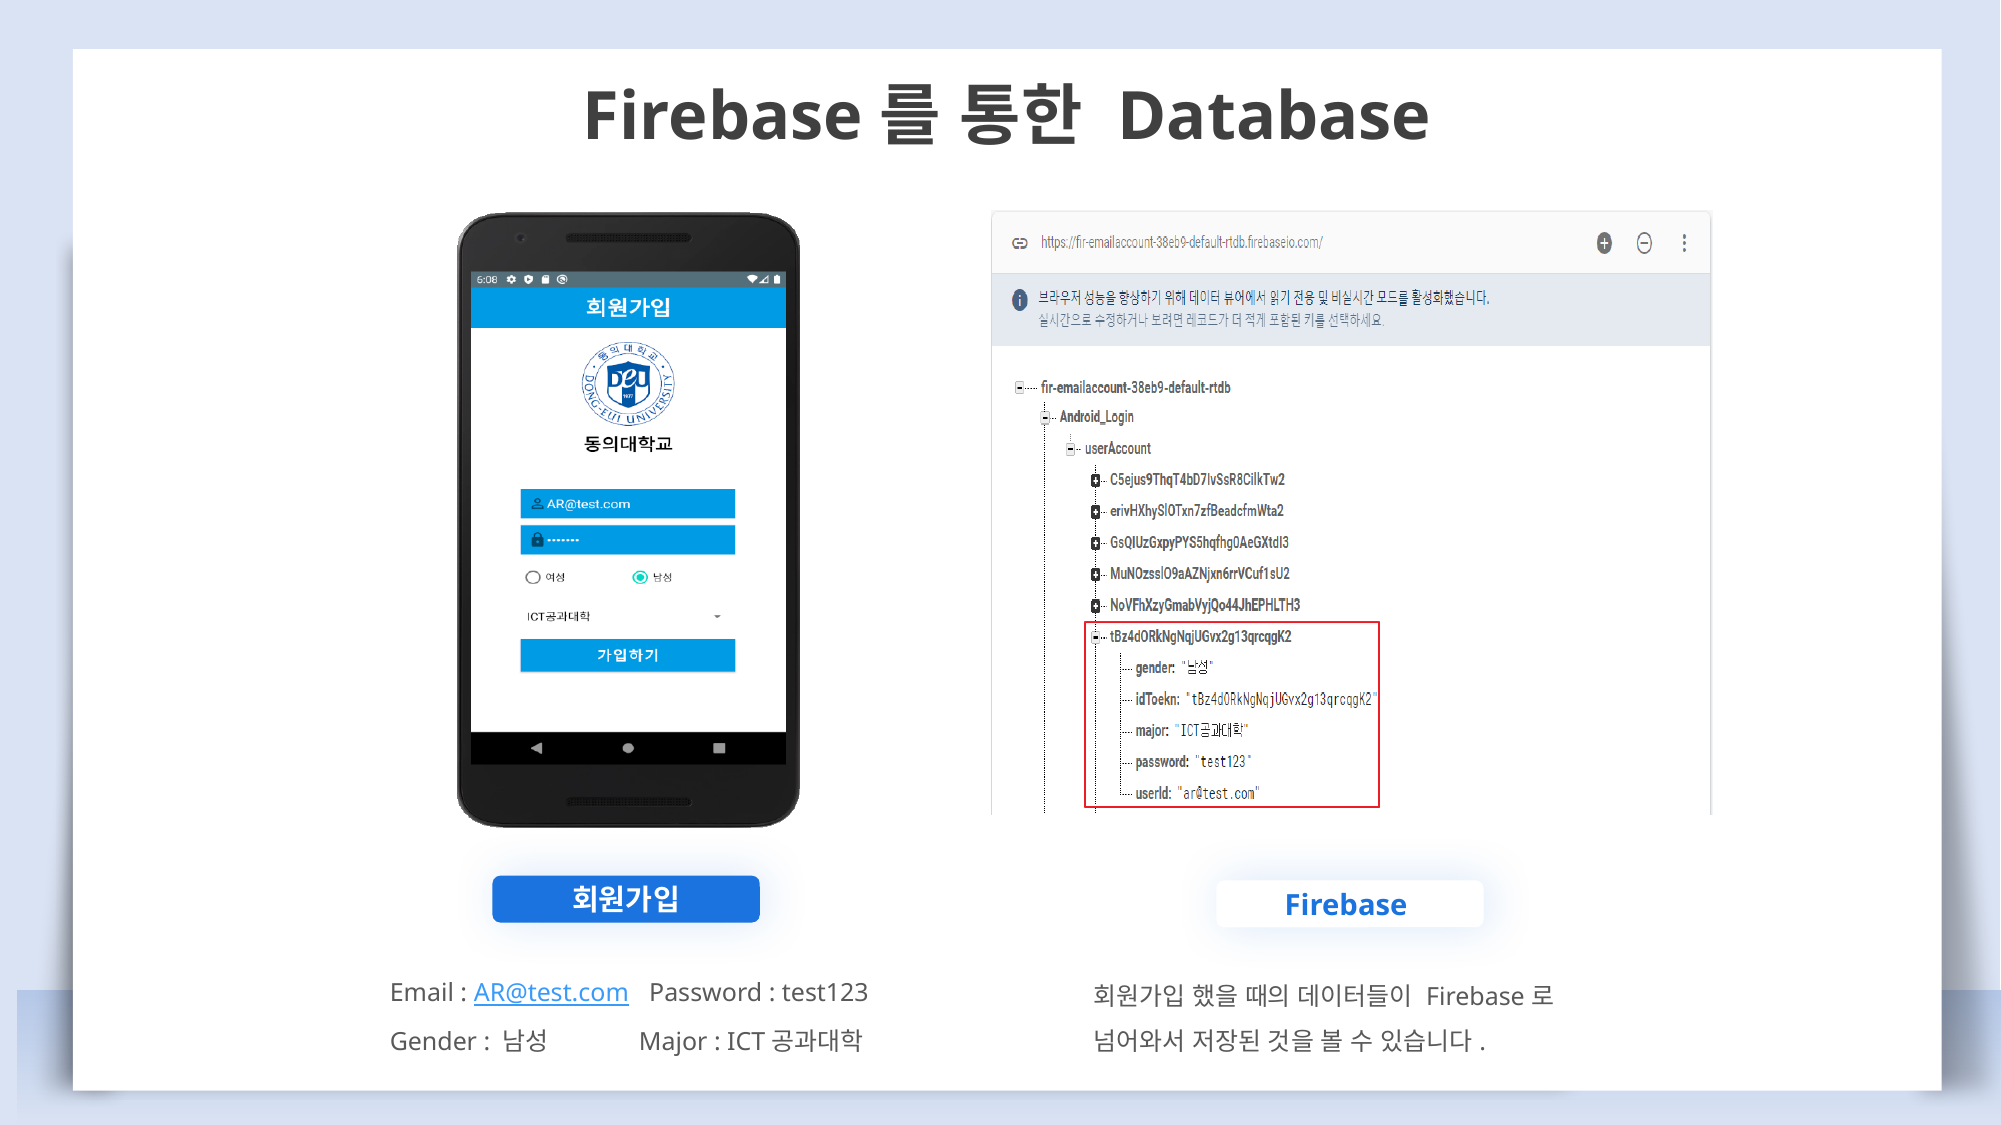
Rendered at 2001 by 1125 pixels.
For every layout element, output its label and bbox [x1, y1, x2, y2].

picture [991, 209, 1712, 815]
picture [454, 211, 799, 828]
text_box [16, 1, 2000, 1125]
